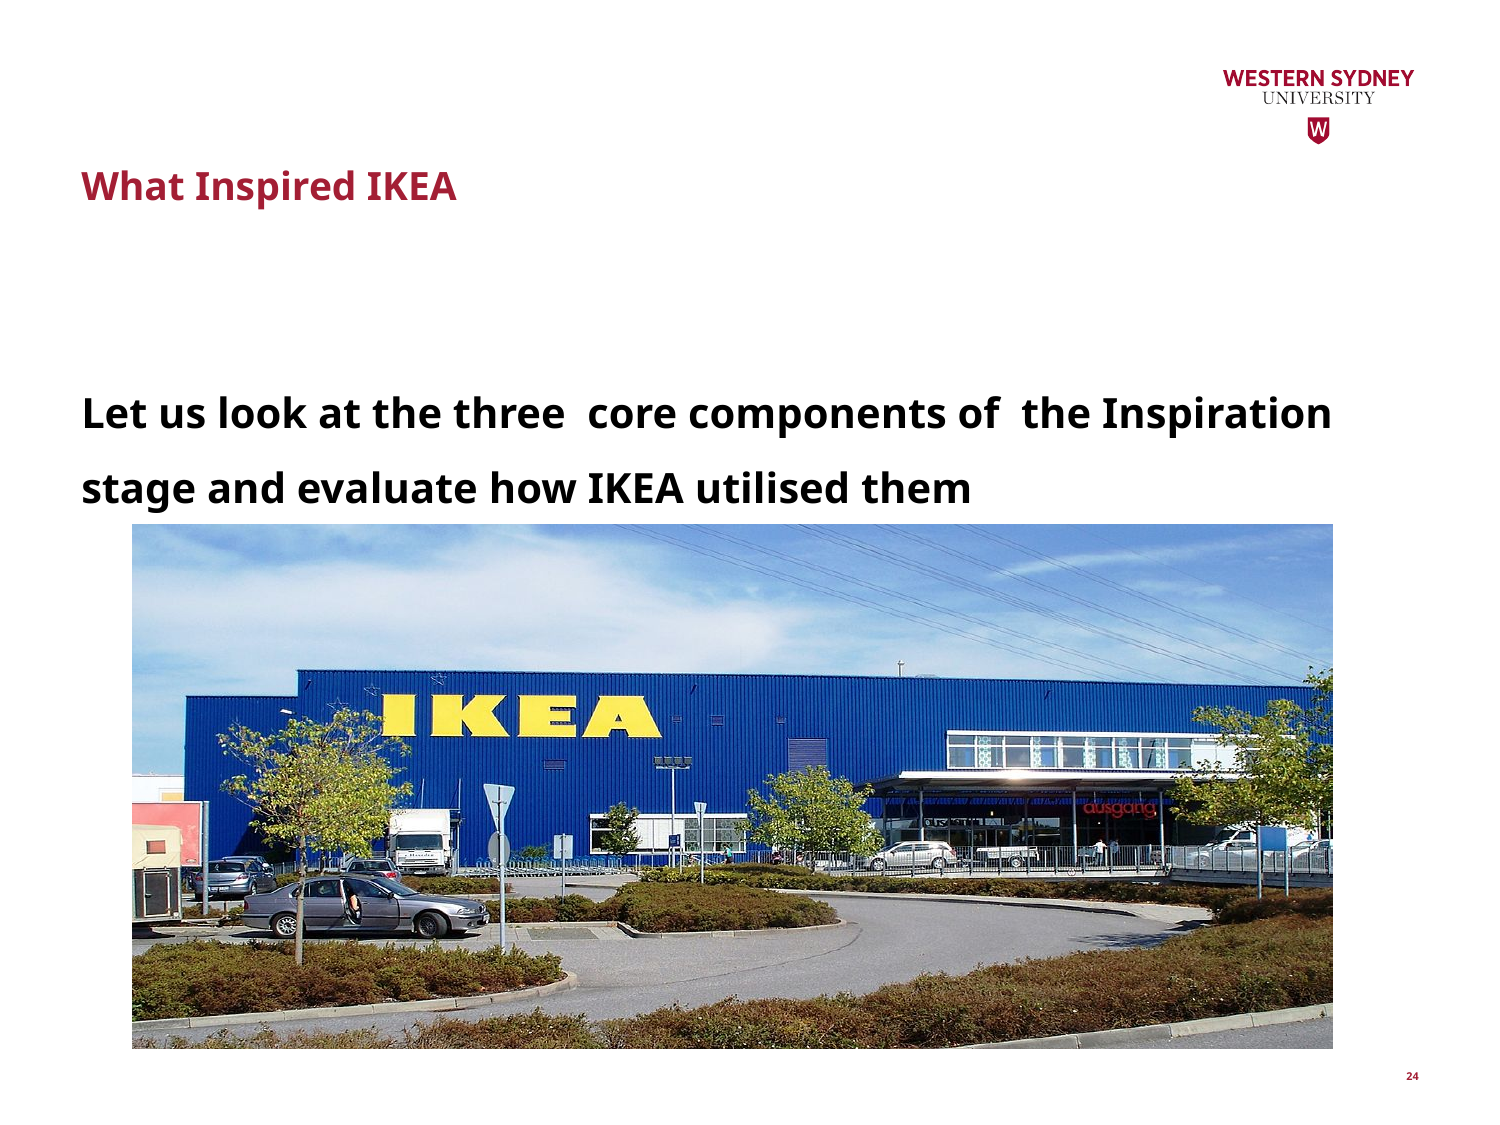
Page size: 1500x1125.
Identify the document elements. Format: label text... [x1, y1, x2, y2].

title What Inspired IKEA [81, 165, 1419, 279]
picture [1218, 64, 1419, 150]
slide_number 24 [1081, 1069, 1419, 1103]
list Let us look at the three core components of the Inspiration stage and evaluate how IKEA utilised them [81, 307, 1419, 1014]
picture [132, 524, 1333, 1049]
